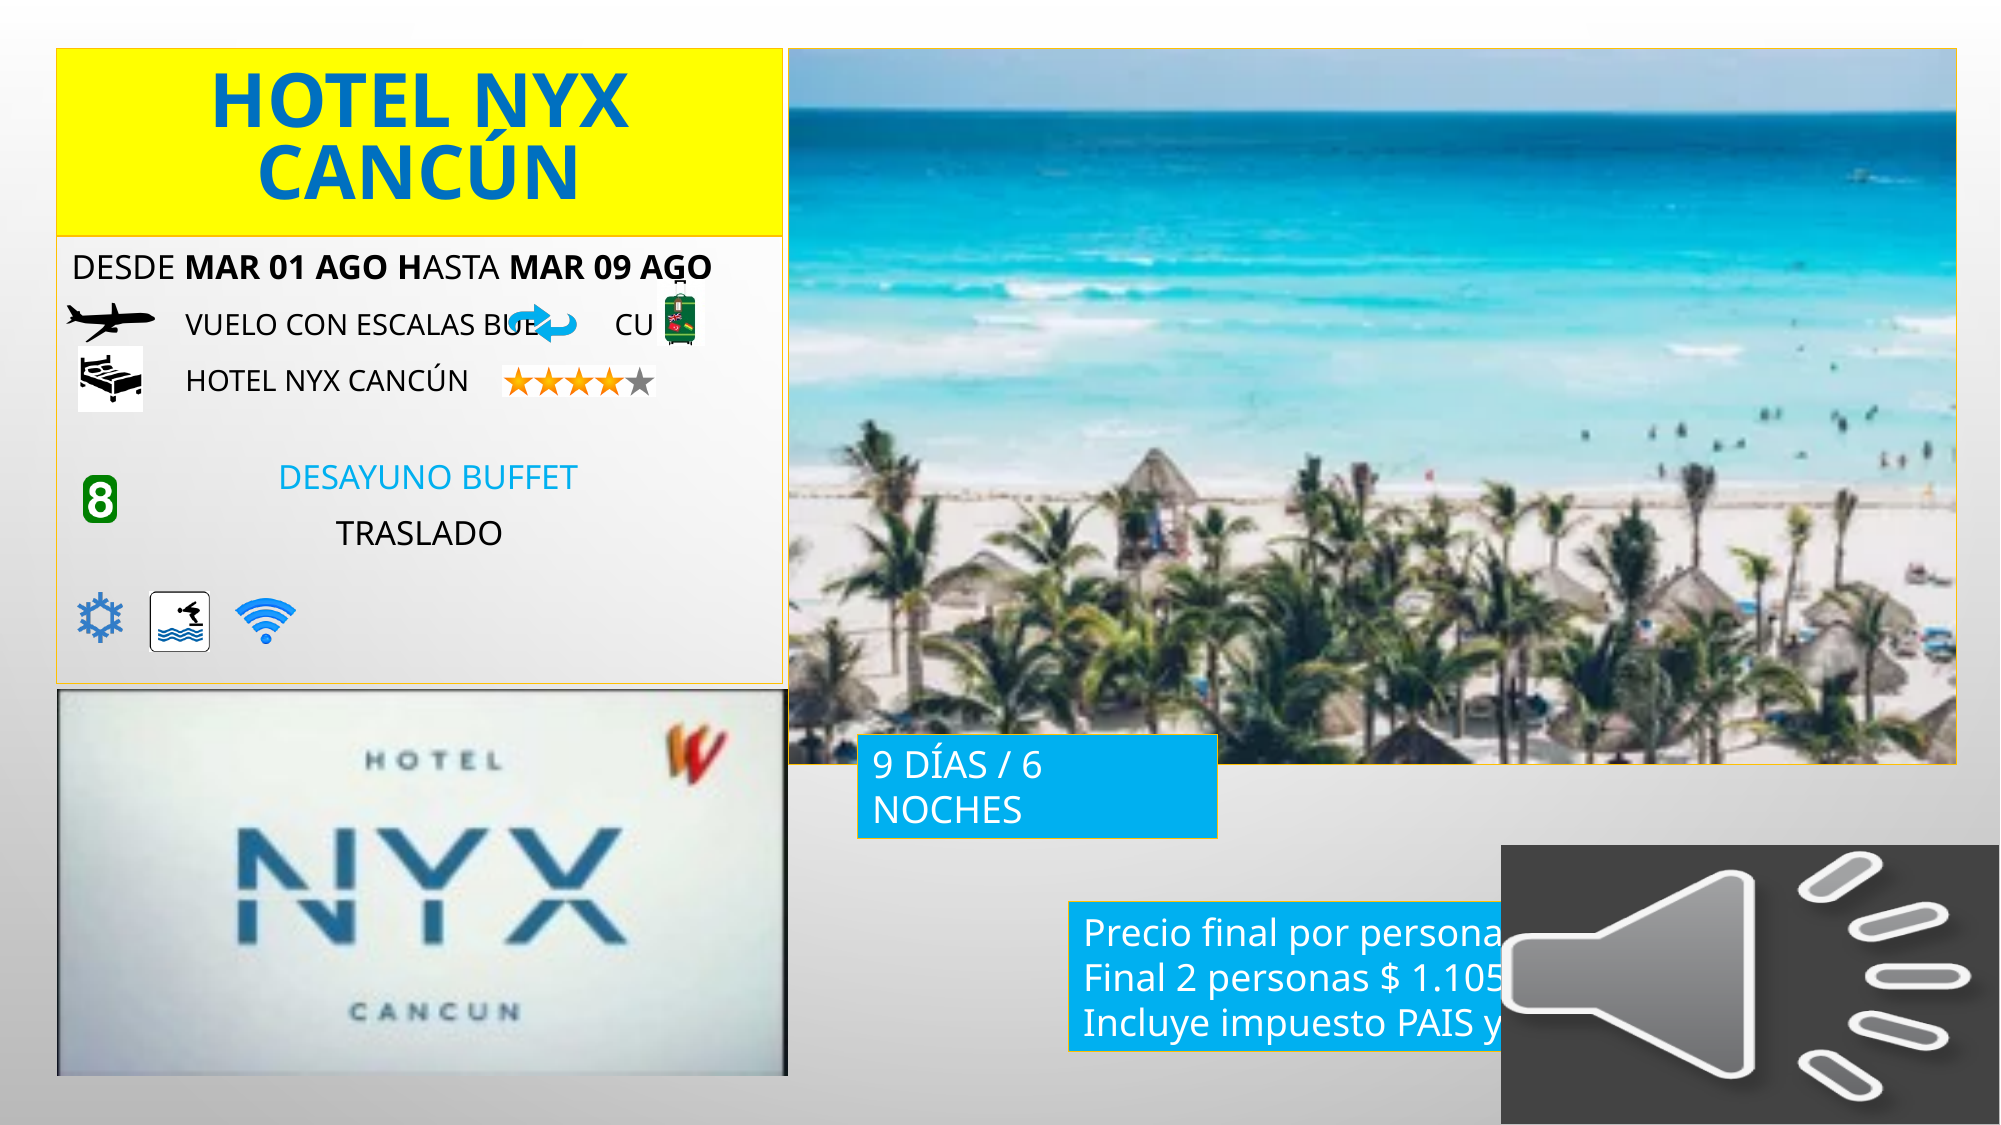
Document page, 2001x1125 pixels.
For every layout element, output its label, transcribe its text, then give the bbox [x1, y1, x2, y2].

text_box Precio final por persona $ 532.930 Final 2 personas $ 1.105.190 Incluye impuesto PAIS y Percepciones [1068, 901, 1493, 1052]
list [788, 48, 1958, 765]
picture [0, 0, 2000, 1125]
list Desde Mar 01 Ago Hasta Mar 09 Ago Vuelo con escalas BUE CUN Hotel NYX Cancún Desayuno Buffet Traslado [56, 236, 782, 684]
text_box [56, 688, 789, 1077]
title HOTEL NYX CANCÚN [56, 48, 783, 236]
text_box 9 DÍAS / 6 NOCHES [857, 774, 1218, 839]
